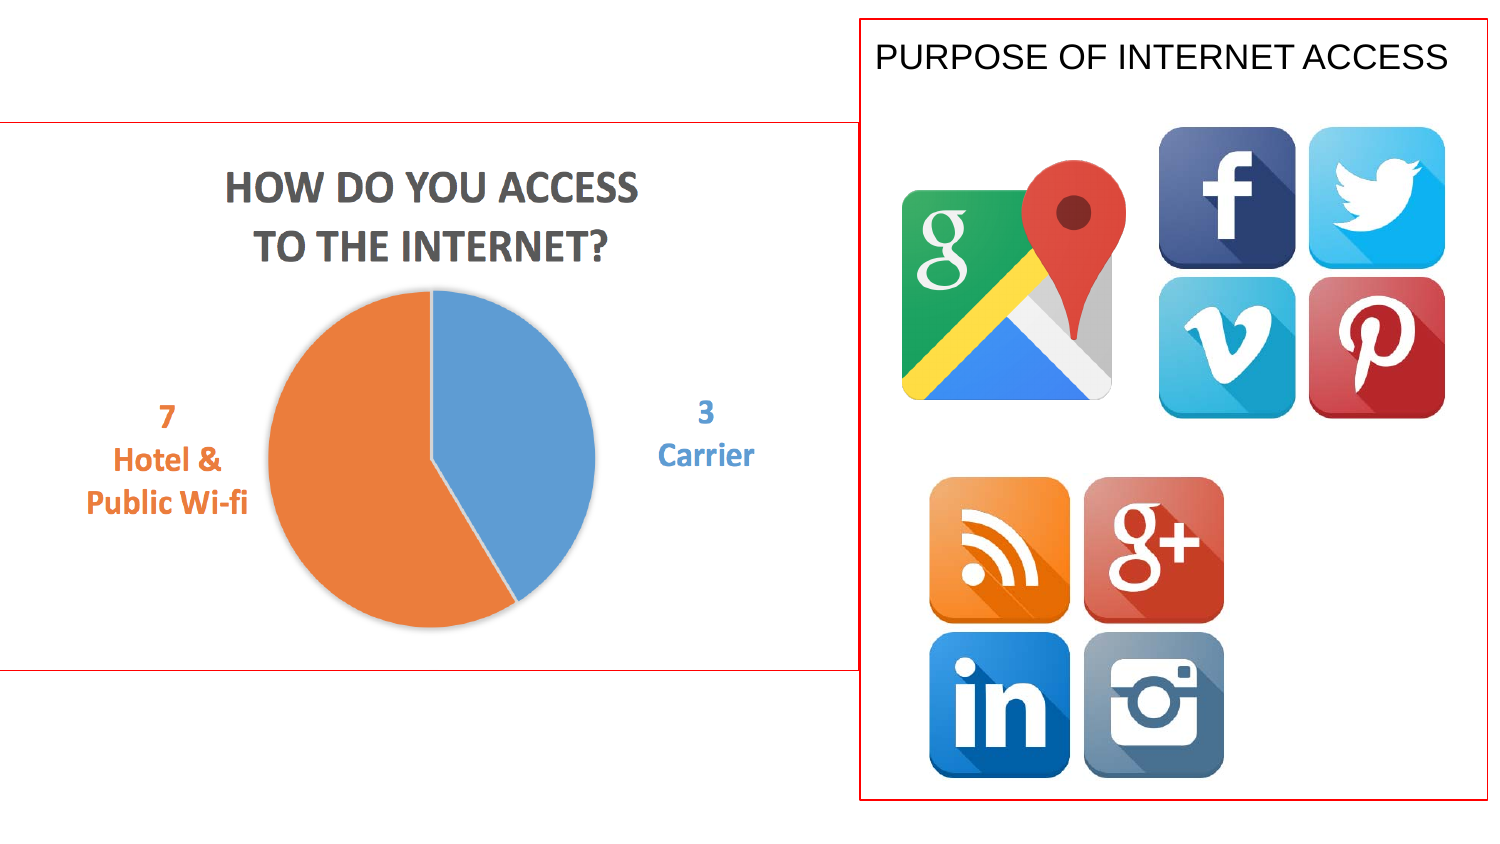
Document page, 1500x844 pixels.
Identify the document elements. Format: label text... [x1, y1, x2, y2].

picture [927, 473, 1230, 781]
picture [0, 123, 859, 670]
picture [1153, 123, 1447, 421]
picture [886, 160, 1126, 400]
text_box PURPOSE OF INTERNET ACCESS [859, 19, 1488, 800]
